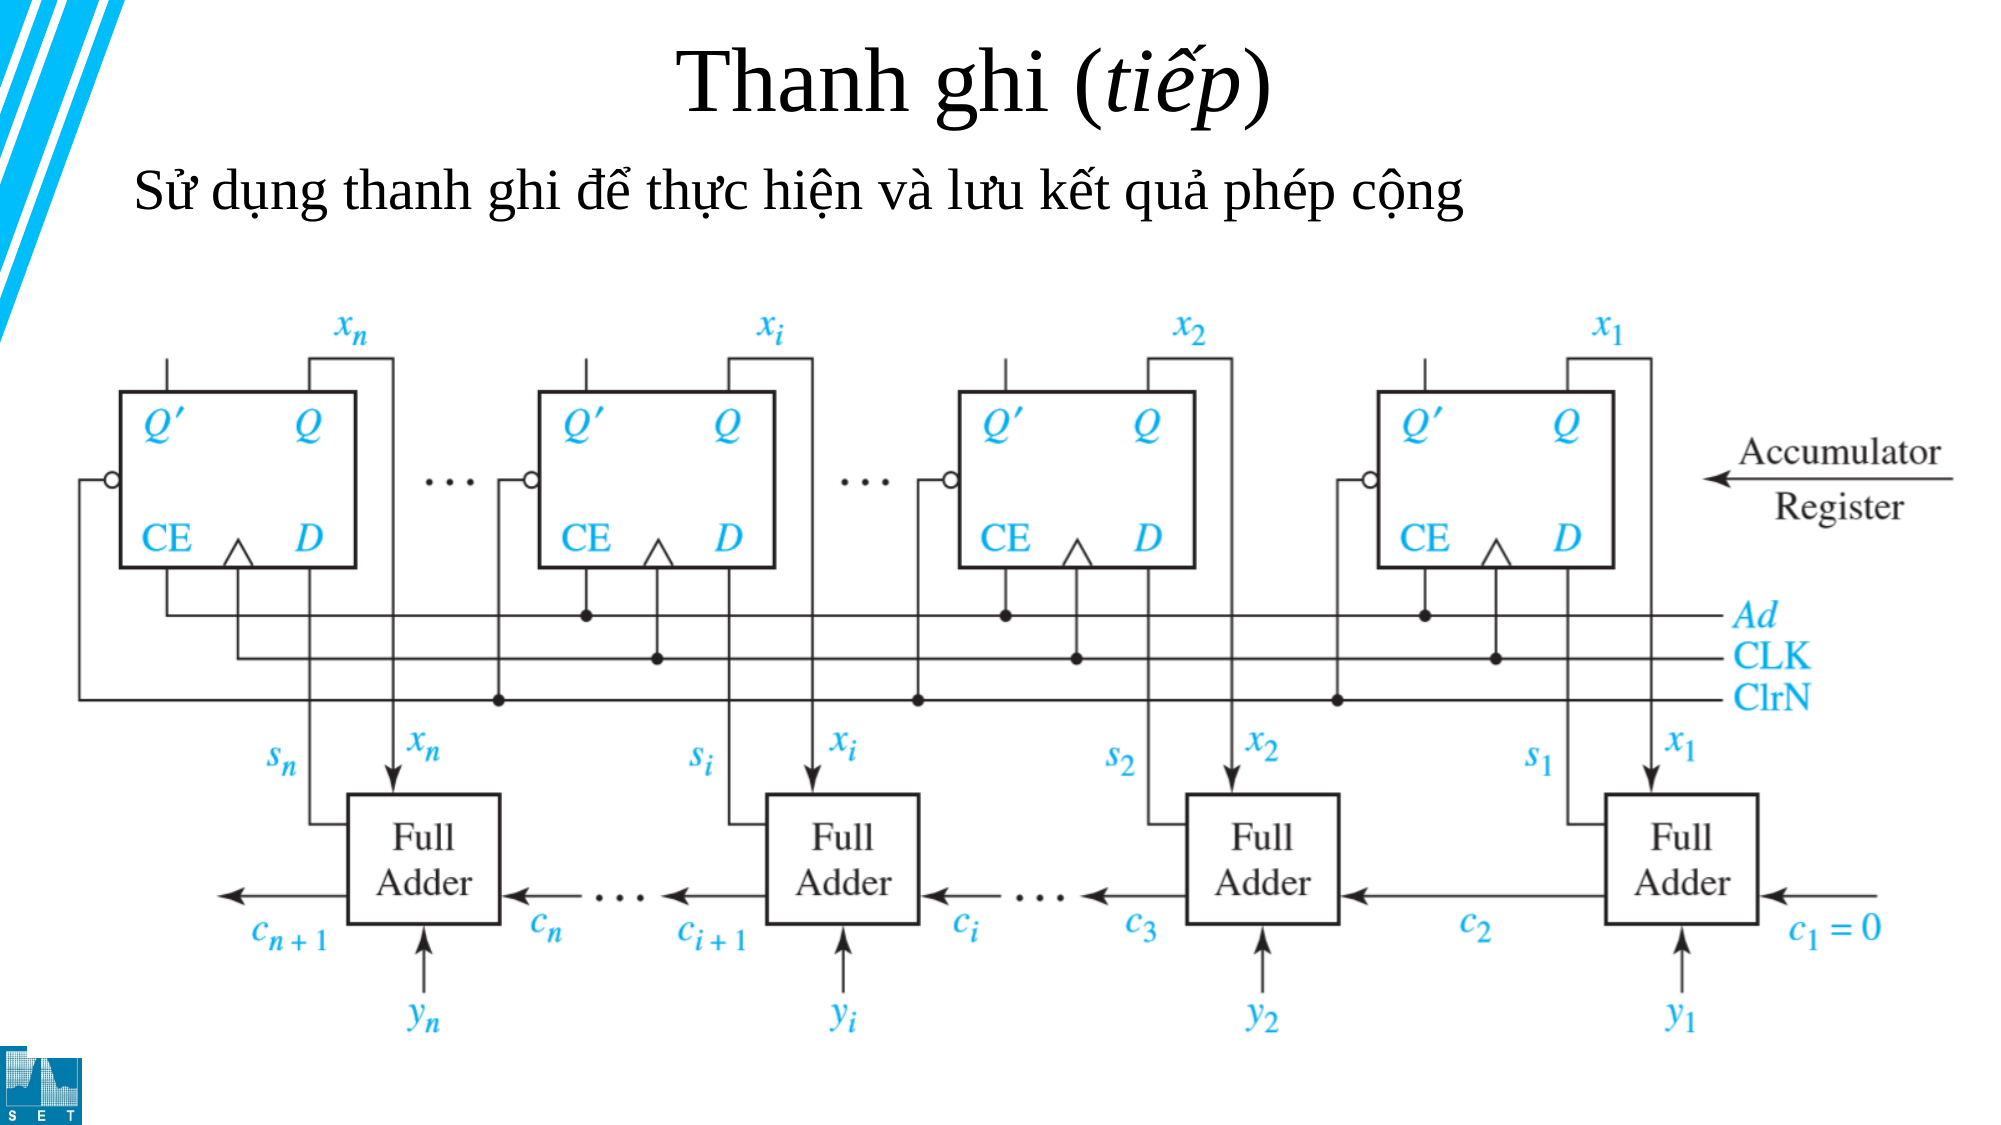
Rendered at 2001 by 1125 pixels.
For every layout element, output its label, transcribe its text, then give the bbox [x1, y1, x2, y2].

picture [9, 1110, 16, 1121]
text_box Thanh ghi (tiếp) [661, 25, 1650, 213]
text_box Sử dụng thanh ghi để thực hiện và lưu kết quả phép cộng [118, 129, 2000, 1086]
picture [6, 267, 1969, 1106]
picture [67, 1110, 74, 1120]
picture [38, 1110, 45, 1121]
